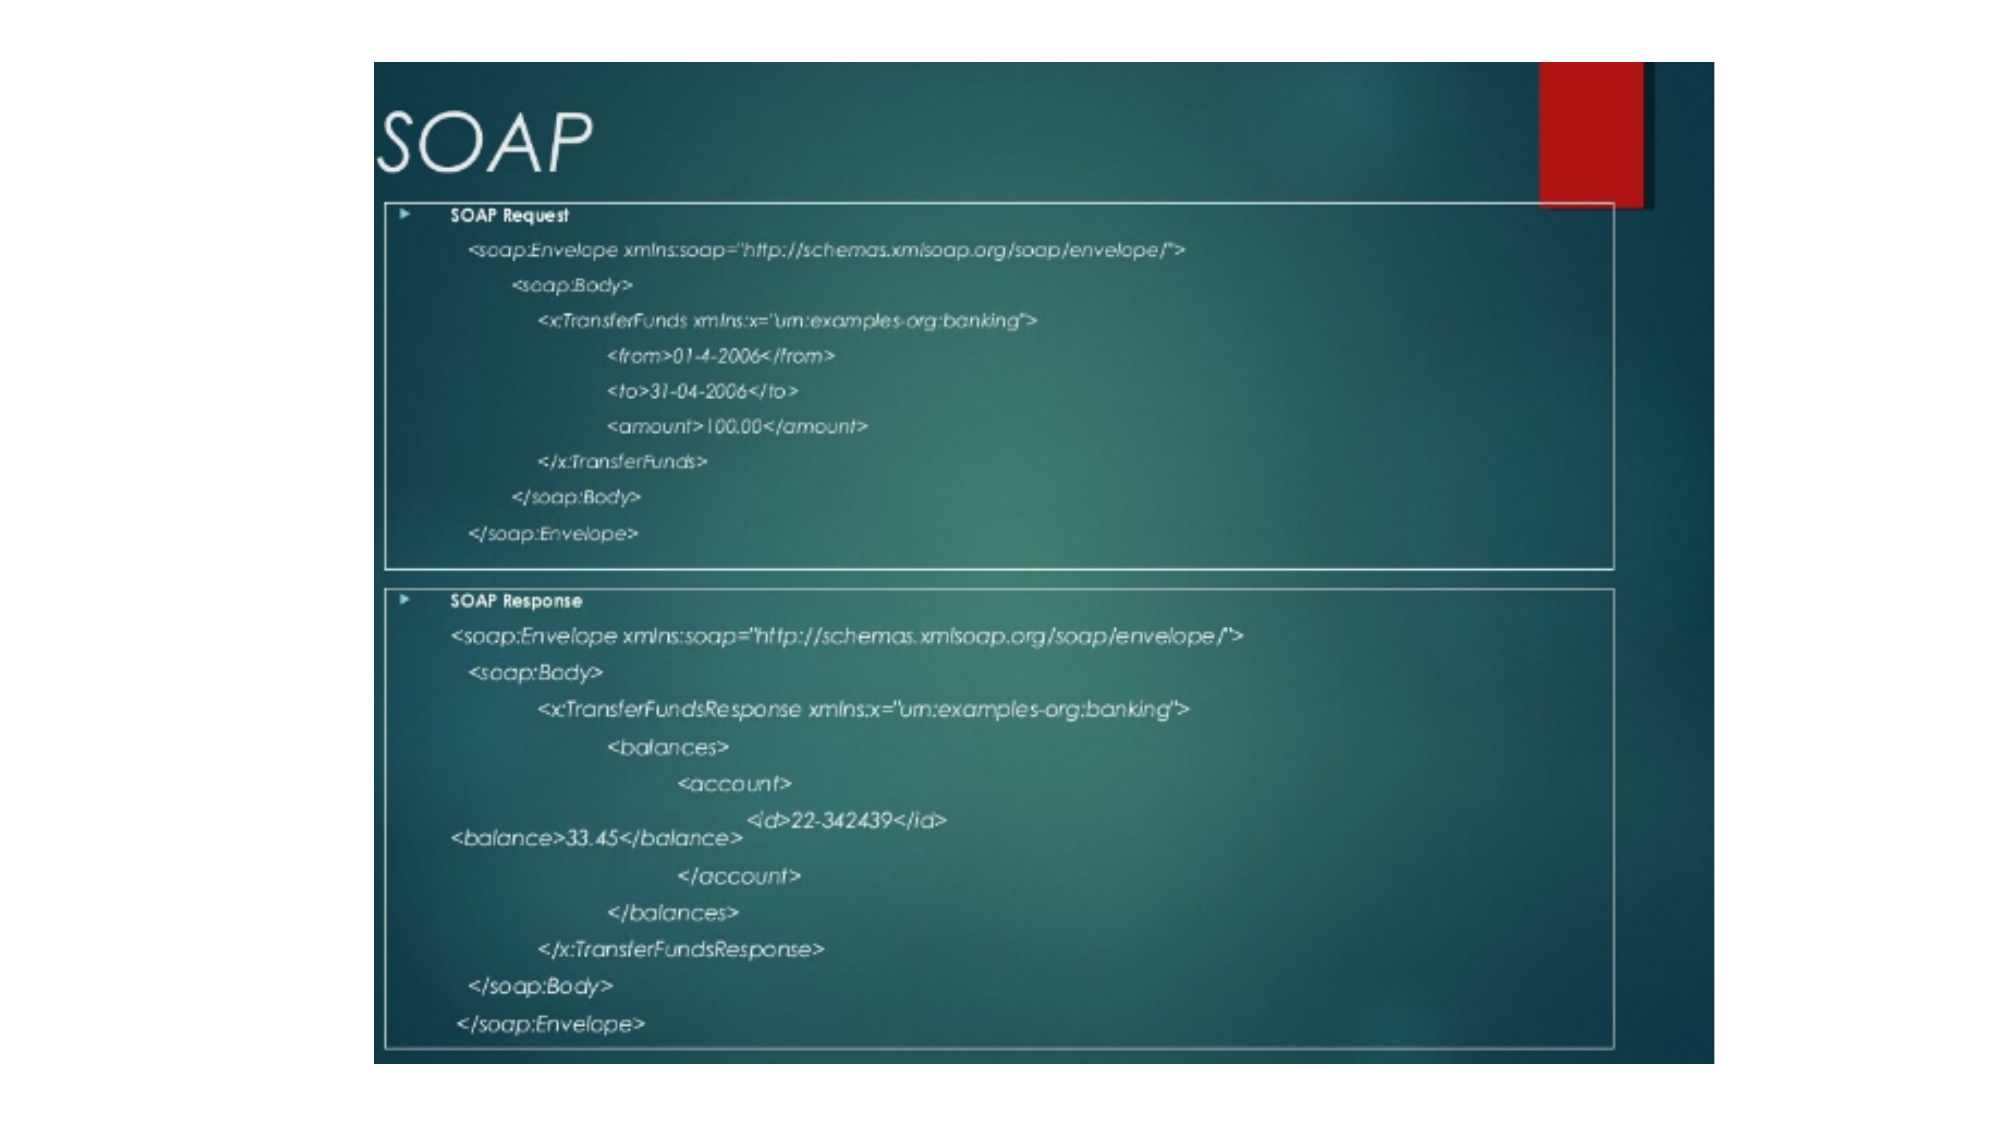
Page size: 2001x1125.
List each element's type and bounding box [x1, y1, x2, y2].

list [374, 61, 1715, 1064]
